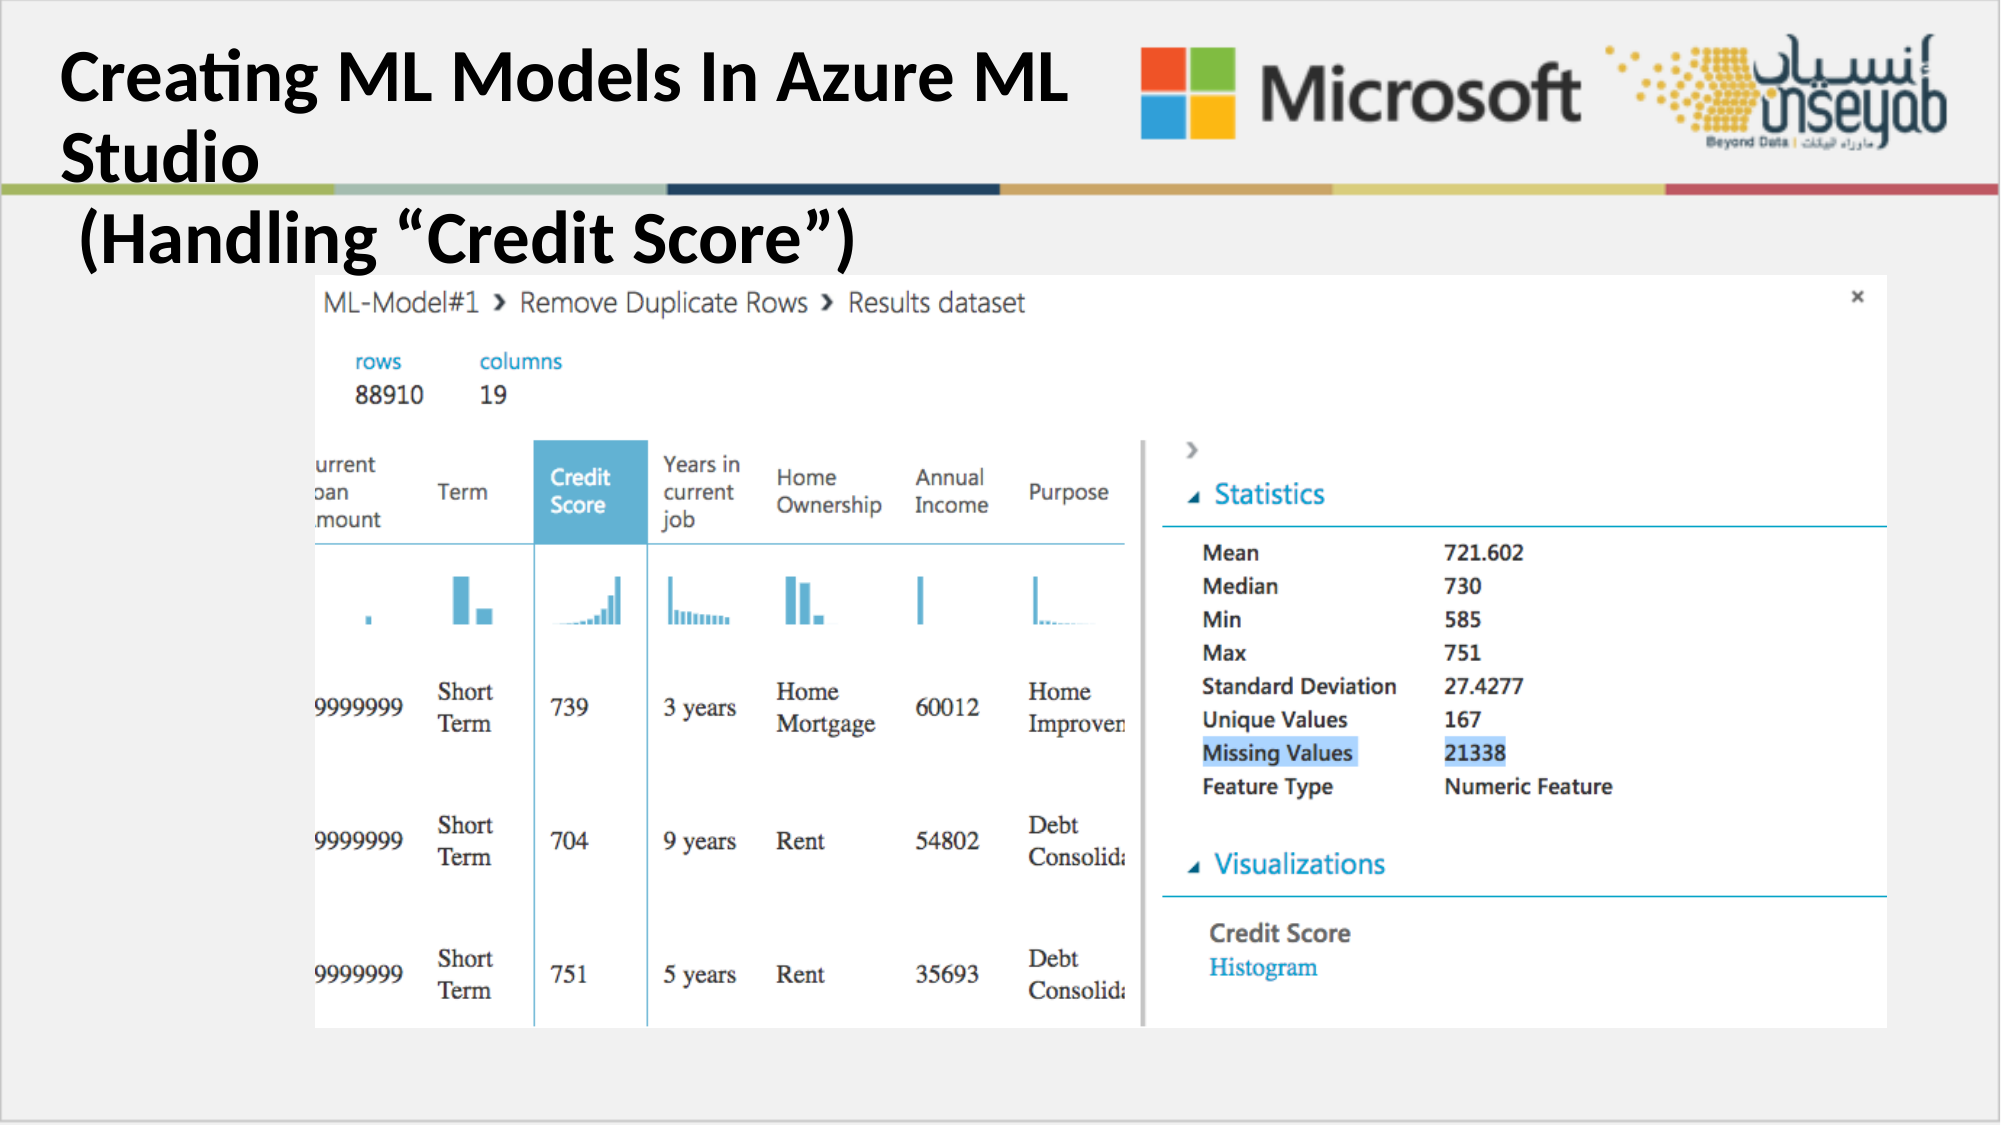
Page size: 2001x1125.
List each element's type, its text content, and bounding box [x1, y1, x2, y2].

title Creating ML Models In Azure ML Studio (Handling “Credit Score”) [45, 128, 1124, 188]
picture [0, 0, 2001, 1125]
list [315, 275, 1887, 1028]
